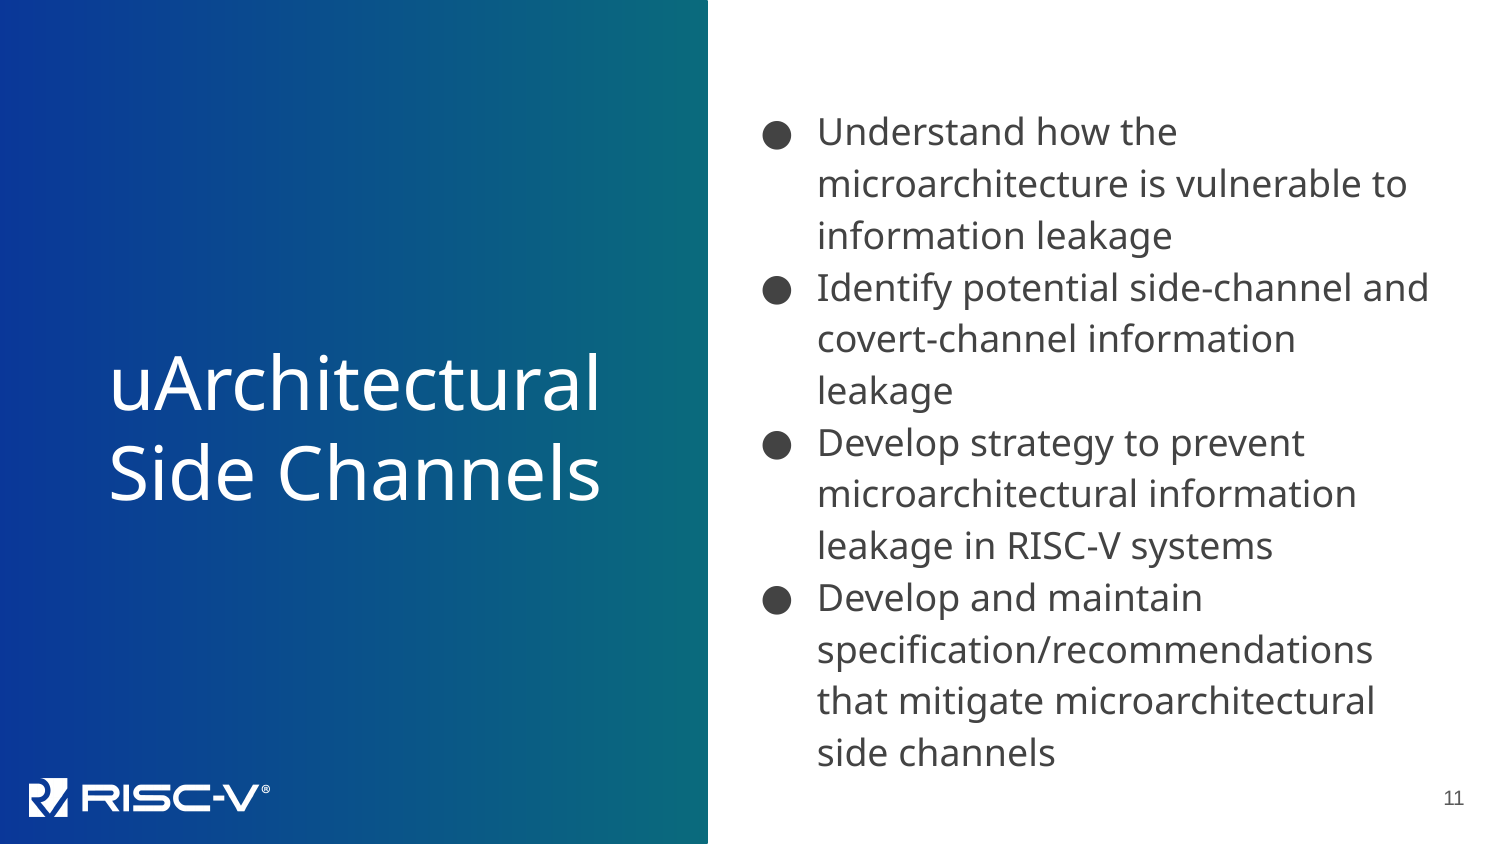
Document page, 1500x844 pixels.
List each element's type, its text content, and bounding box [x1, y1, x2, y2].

list Understand how the microarchitecture is vulnerable to information leakage Identify potential side-channel and covert-channel information leakage Develop strategy to prevent microarchitectural information leakage in RISC-V systems Develop and maintain specification/recommendations that mitigate microarchitectural side channels [726, 86, 1451, 647]
slide_number 11 [1389, 764, 1480, 830]
title uArchitectural Side Channels [32, 35, 679, 817]
